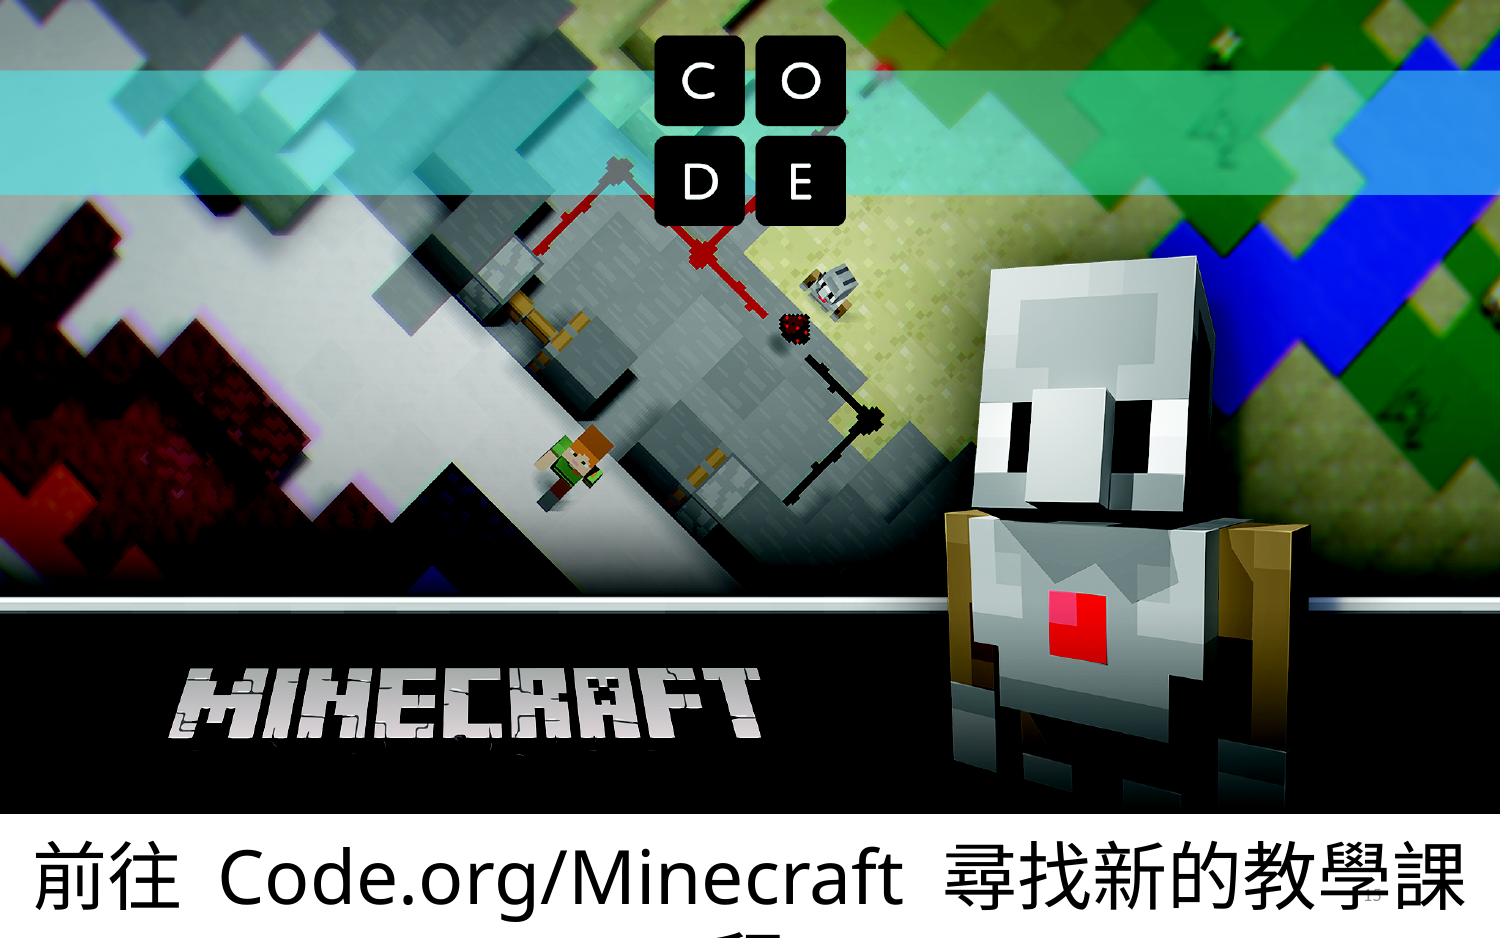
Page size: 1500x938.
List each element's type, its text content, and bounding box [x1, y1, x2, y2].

slide_number 15 [1059, 868, 1397, 919]
picture [0, 0, 1500, 814]
text_box 前往 Code.org/Minecraft 尋找新的教學課程 [0, 822, 1500, 938]
